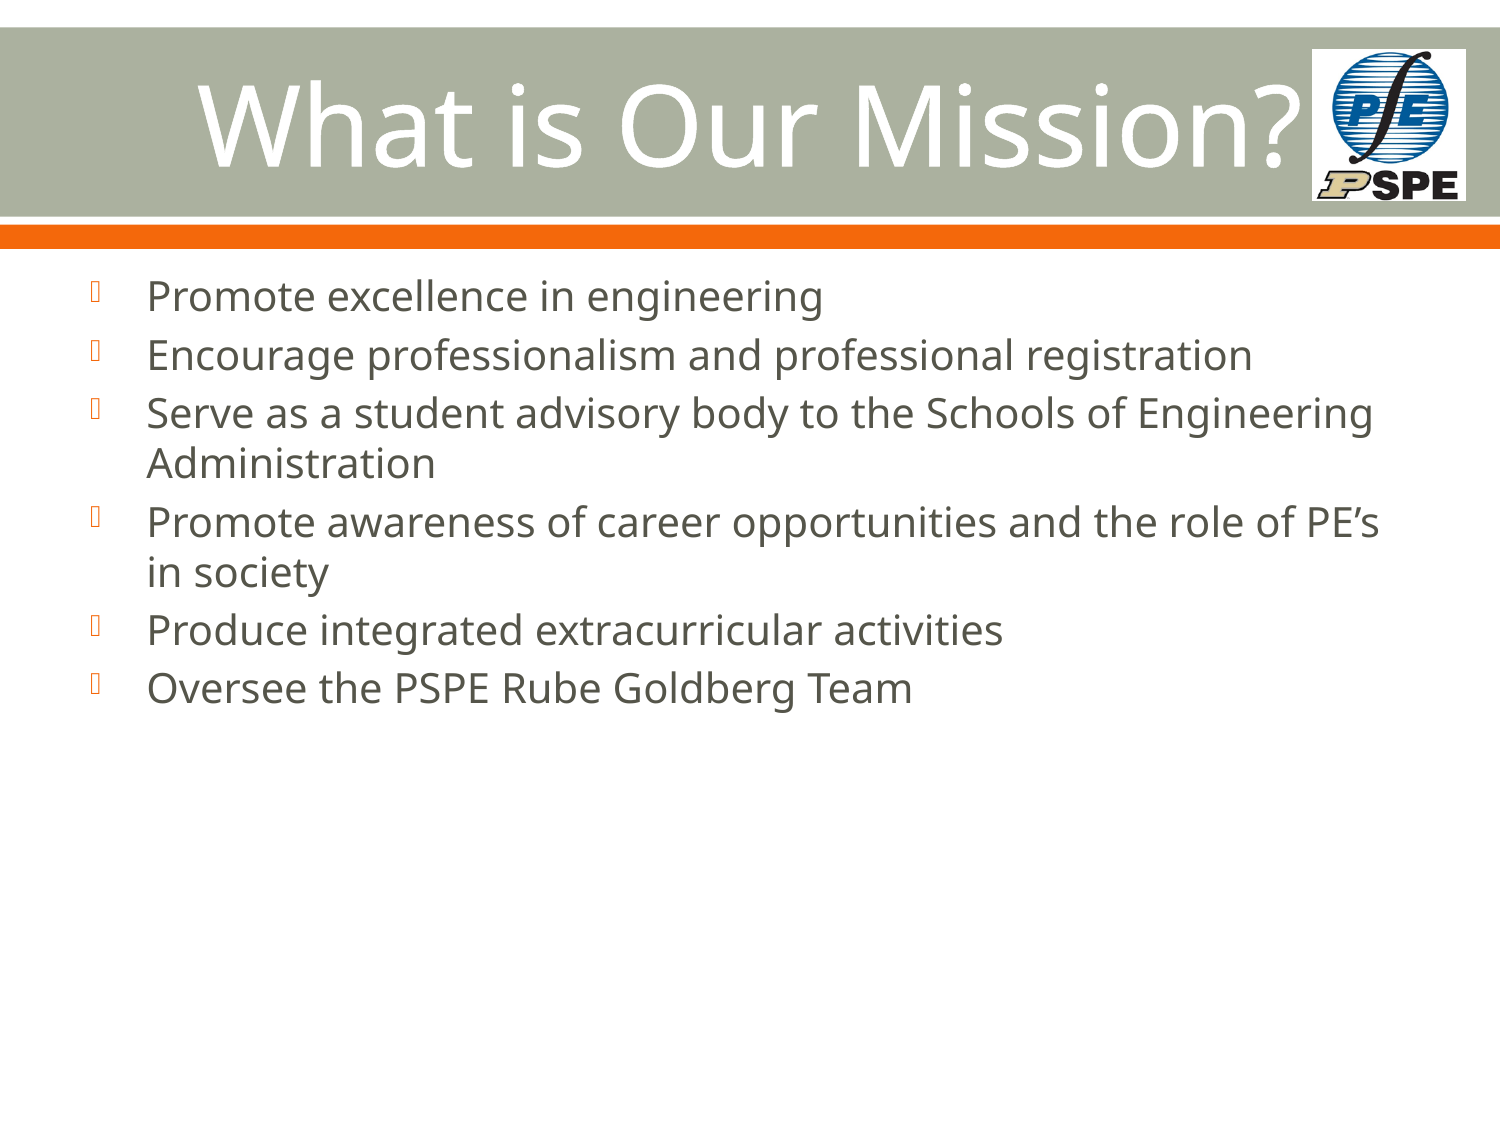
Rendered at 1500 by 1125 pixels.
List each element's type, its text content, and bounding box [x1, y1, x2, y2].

title What is Our Mission? [75, 29, 1425, 213]
list Promote excellence in engineering Encourage professionalism and professional registration Serve as a student advisory body to the Schools of Engineering Administration Promote awareness of career opportunities and the role of PE’s in society Produce integrated extracurricular activities Oversee the PSPE Rube Goldberg Team [75, 262, 1425, 1005]
picture [1312, 49, 1466, 202]
